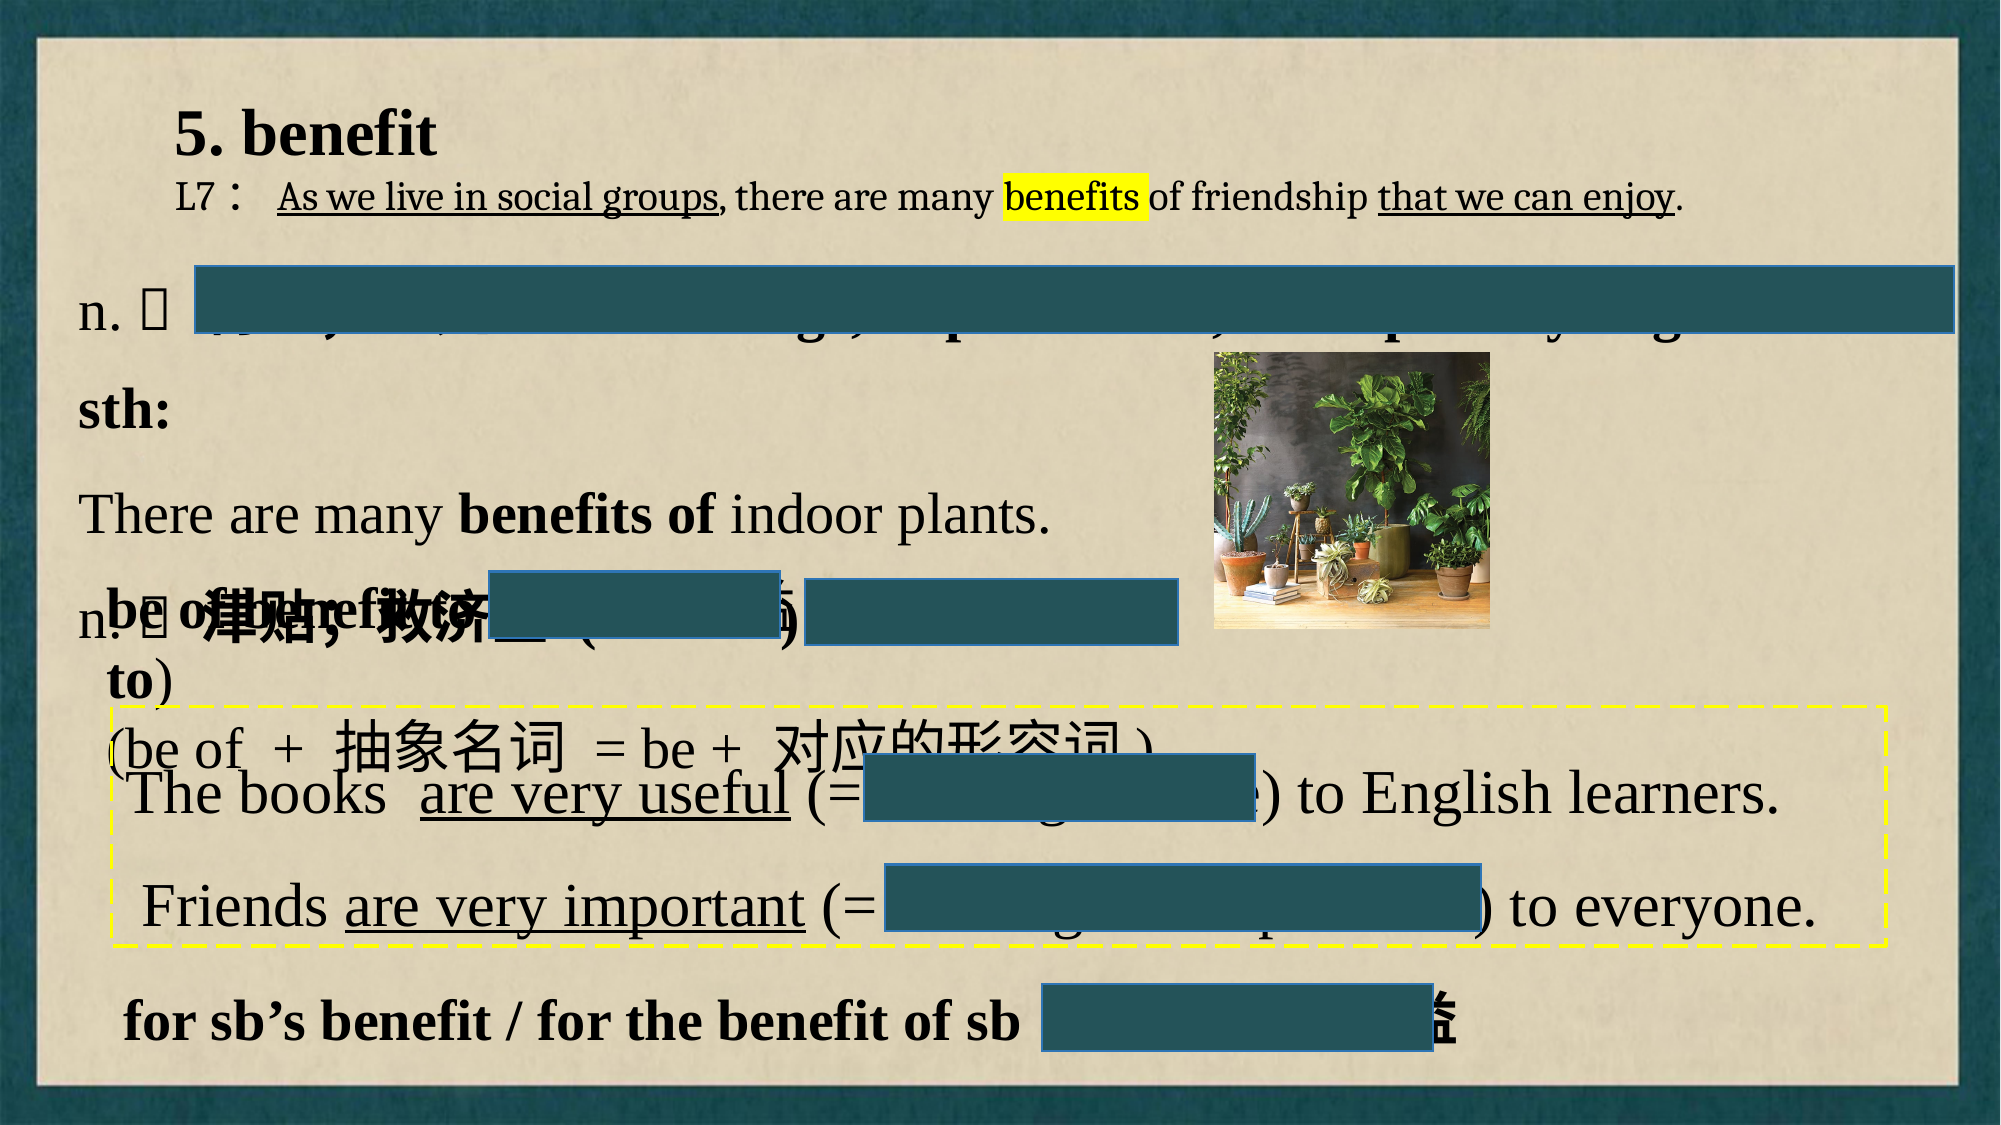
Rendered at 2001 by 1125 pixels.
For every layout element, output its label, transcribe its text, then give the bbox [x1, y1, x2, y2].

text_box be of benefit to 对……有益(be beneficial to) (be of + 抽象名词 = be + 对应的形容词) [91, 562, 1223, 788]
text_box [1041, 983, 1434, 1052]
text_box n.  利益；益处 an advantage, improvement, or help that you get from sth: There are many benefits of indoor plants. n.  津贴；救济金 (welfare) [64, 236, 1984, 658]
picture [0, 0, 2001, 1125]
text_box 5. benefit L7：As we live in social groups, there are many benefits of friendship that we can enjoy. [160, 81, 1786, 227]
text_box for sb’s benefit / for the benefit of sb 为了某人的利益 [108, 974, 1638, 1060]
text_box [488, 570, 781, 639]
text_box [194, 265, 1955, 334]
text_box [884, 863, 1482, 932]
text_box The books are very useful (= are of great use) to English learners. Friends are very important (= are of great importance) to everyone. [111, 706, 1887, 947]
text_box [863, 753, 1256, 822]
text_box [804, 578, 1179, 646]
